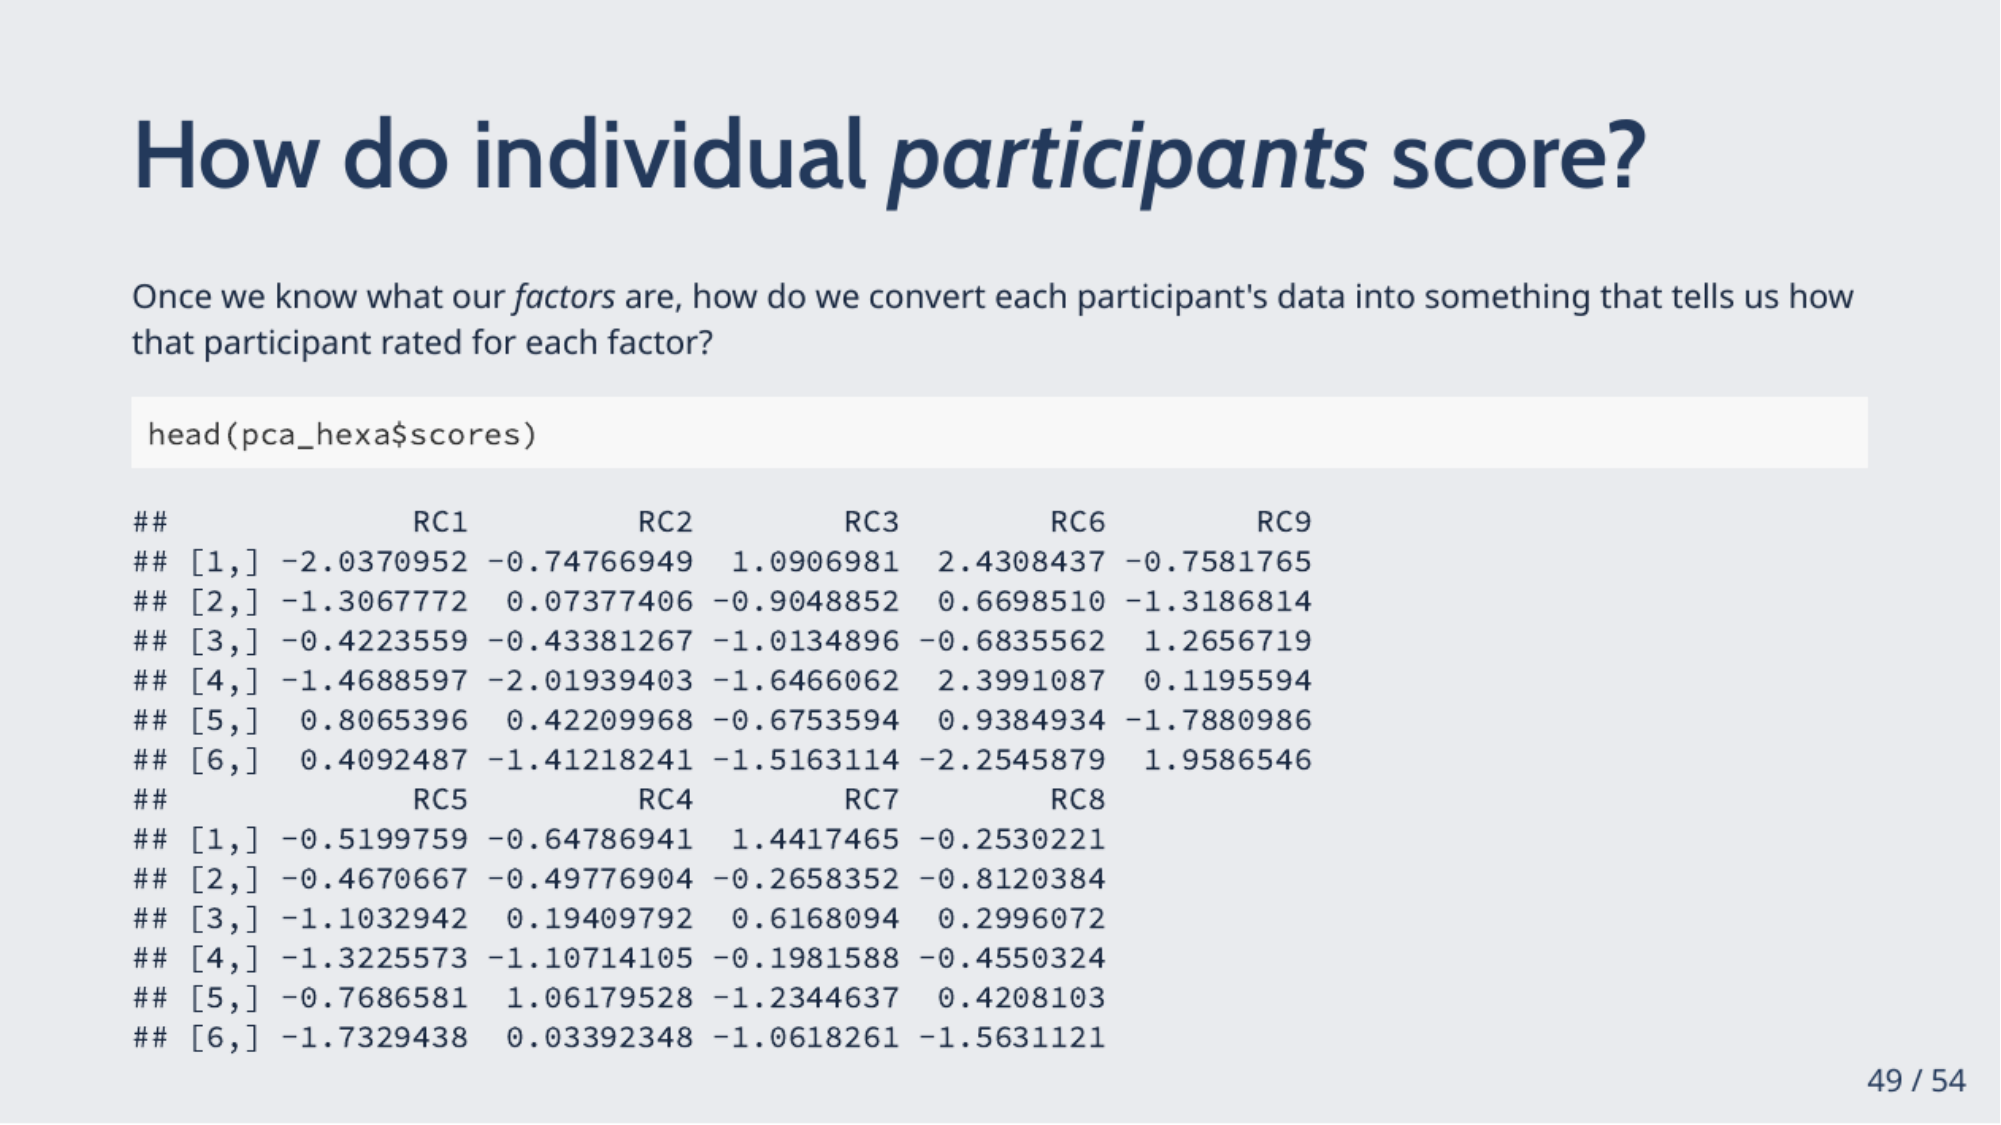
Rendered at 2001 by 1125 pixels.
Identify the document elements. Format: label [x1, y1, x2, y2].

list [0, 0, 2000, 1125]
